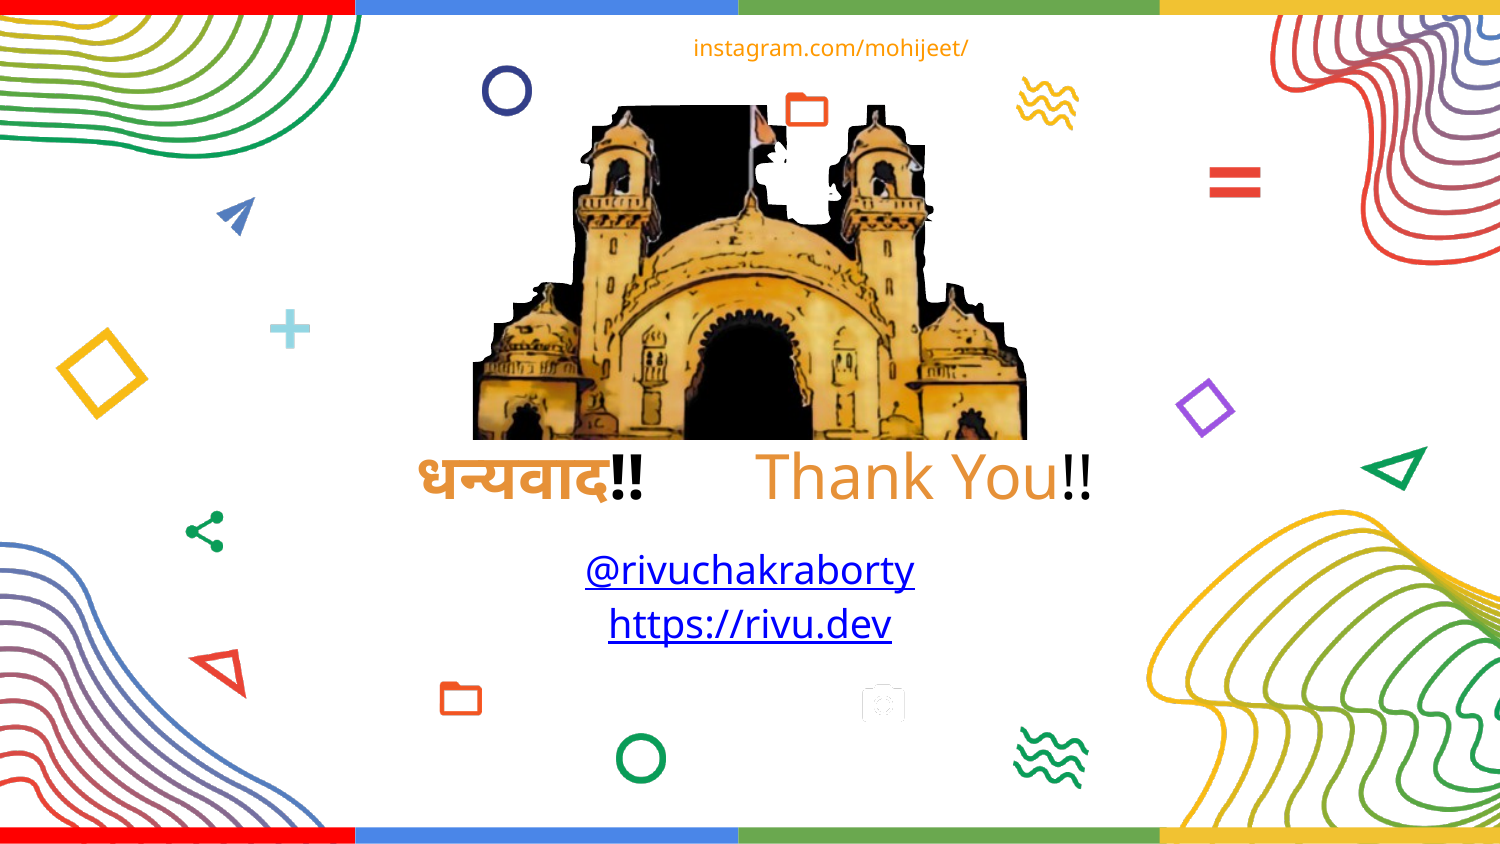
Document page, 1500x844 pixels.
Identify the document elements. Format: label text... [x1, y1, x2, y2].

text_box @rivuchakraborty https://rivu.dev [478, 529, 1022, 664]
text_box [0, 0, 1500, 16]
text_box Thank You!! [647, 421, 1202, 529]
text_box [0, 827, 1500, 844]
text_box धन्यवाद!! [254, 414, 647, 535]
picture [0, 16, 1500, 827]
text_box Slide Design by instagram.com/mohijeet/ [507, 26, 1043, 78]
